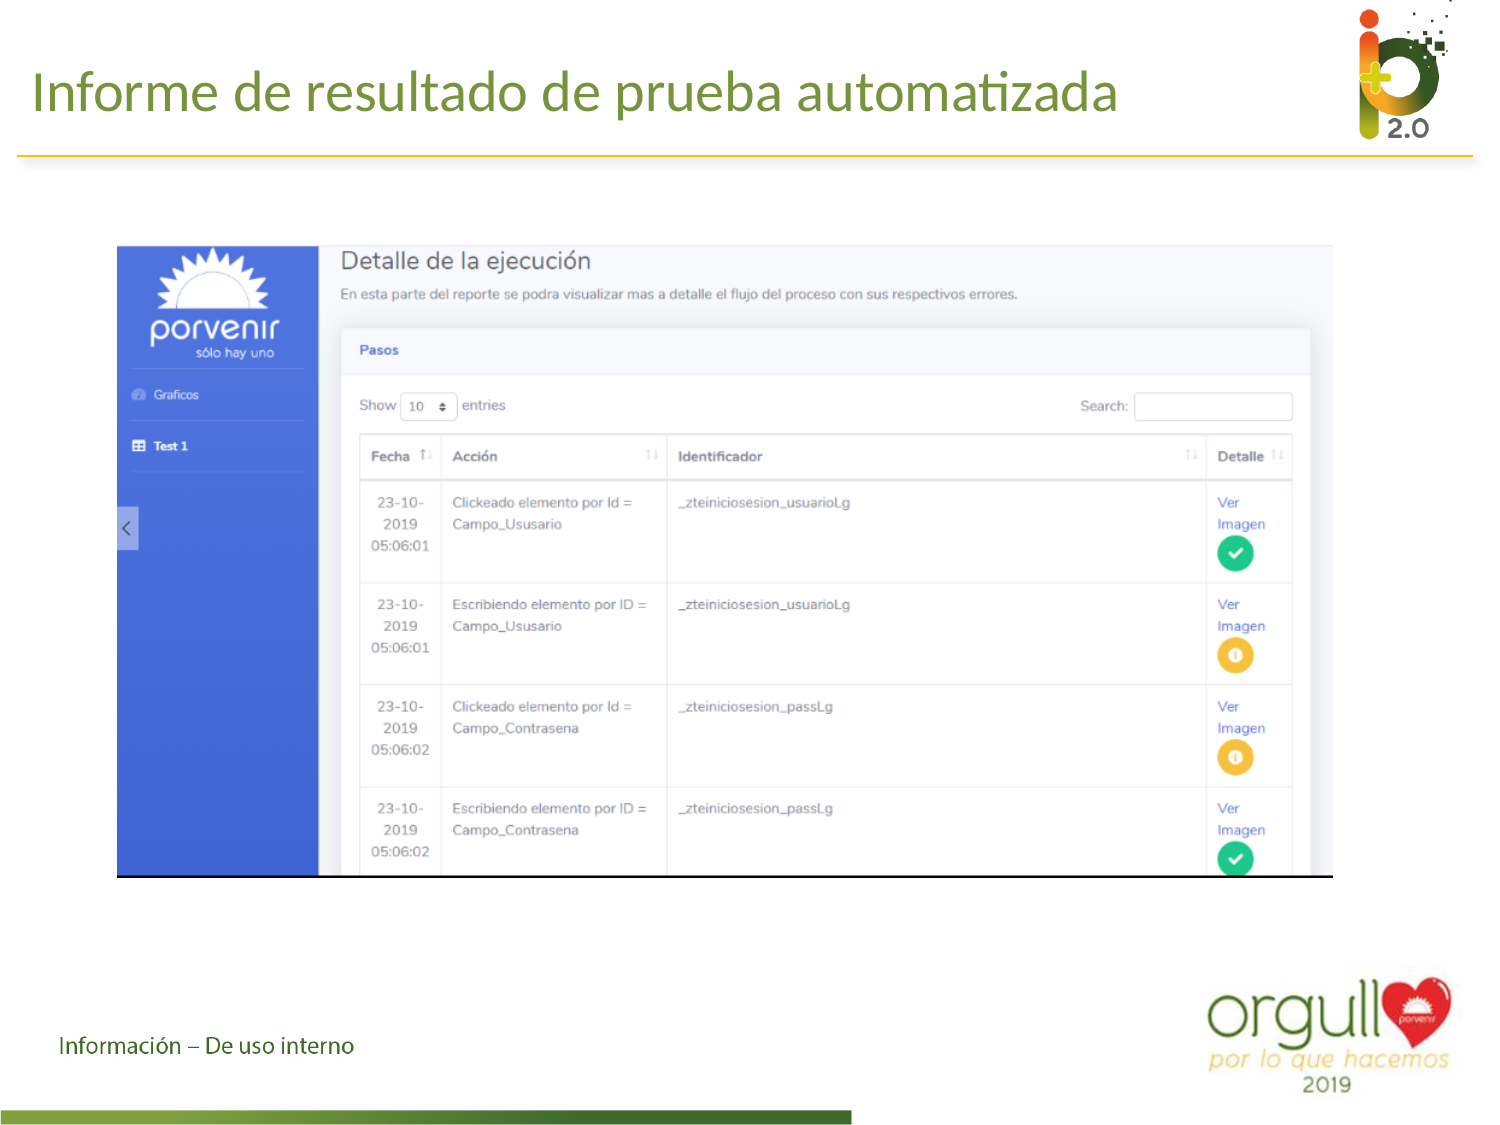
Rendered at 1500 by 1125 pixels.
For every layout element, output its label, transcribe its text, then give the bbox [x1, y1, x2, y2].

text_box Informe de resultado de prueba automatizada [17, 45, 1243, 131]
picture [0, 0, 1500, 1125]
